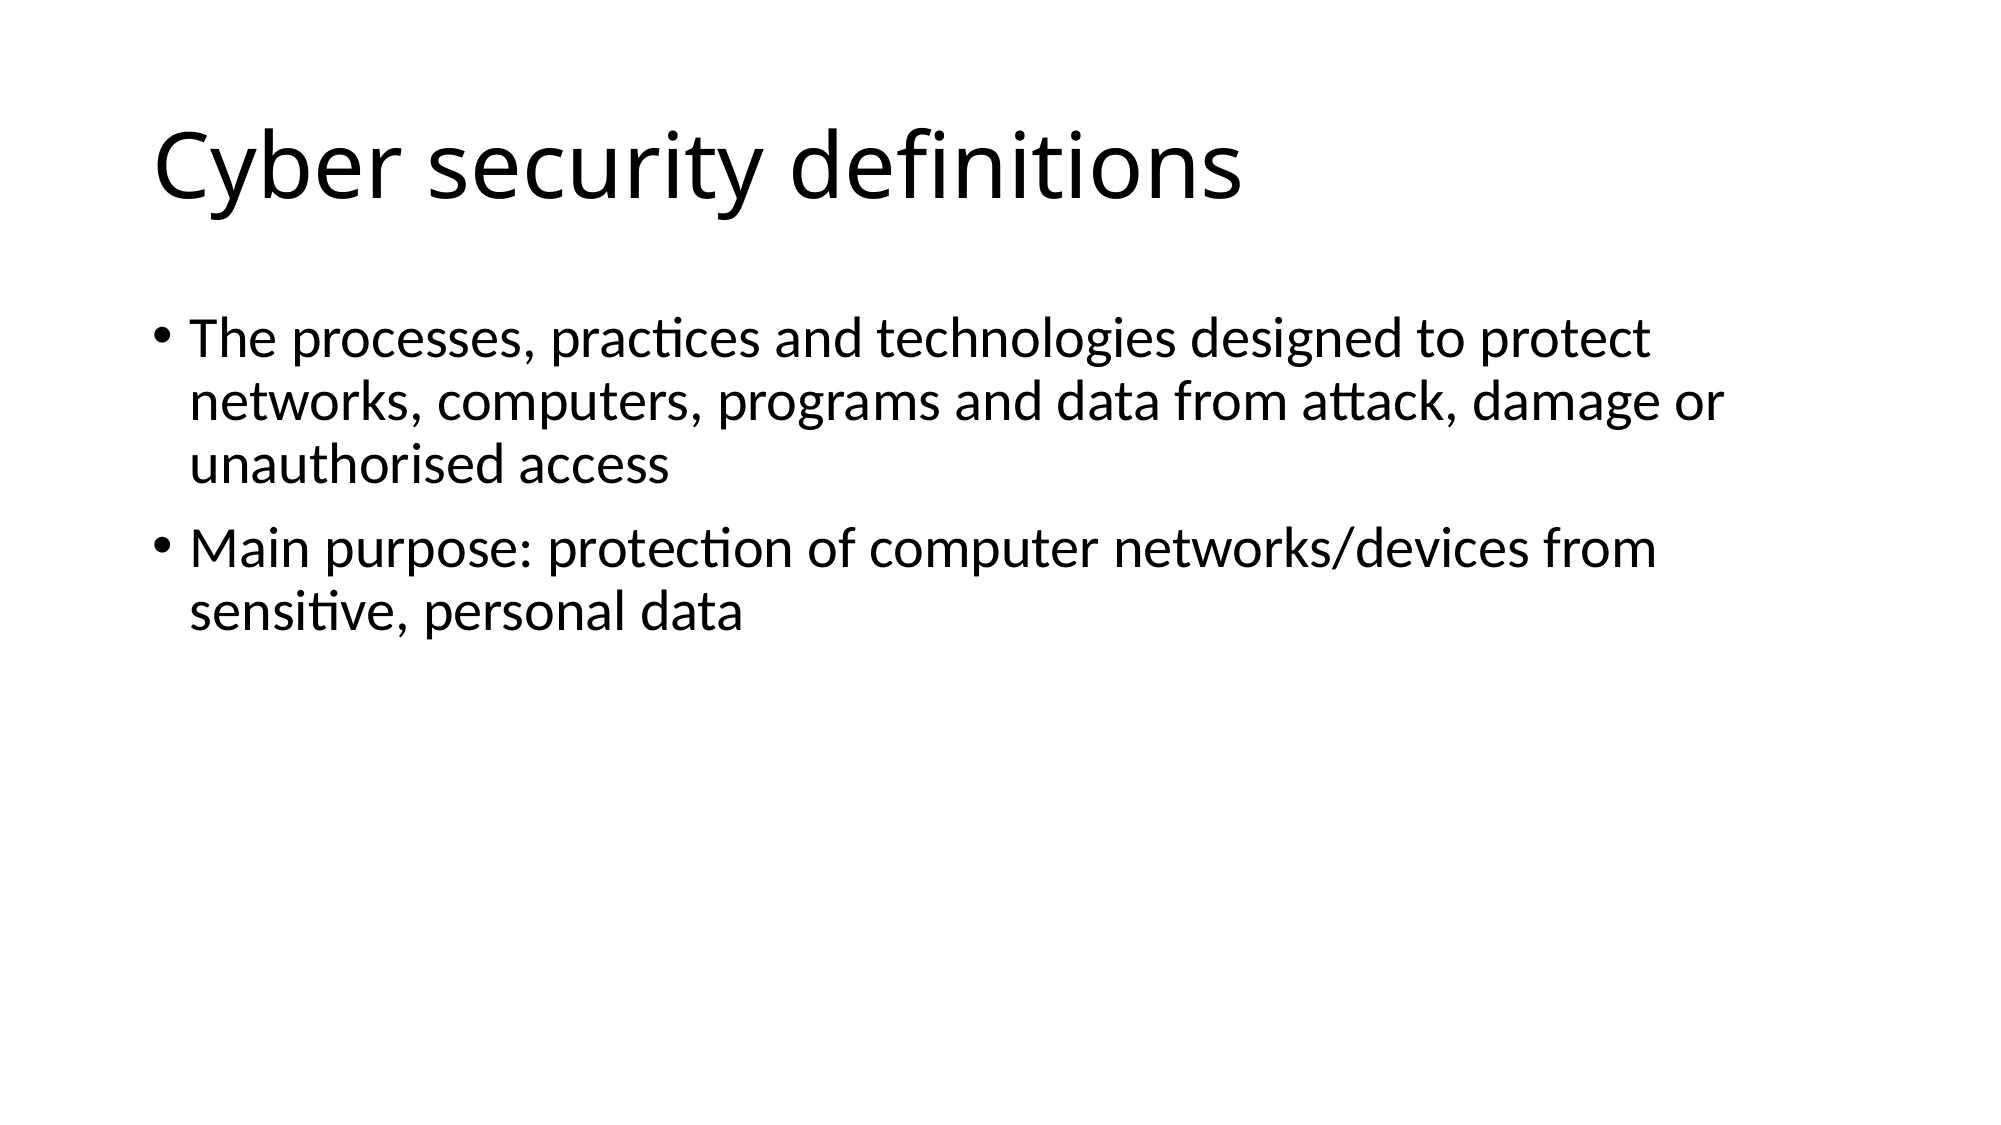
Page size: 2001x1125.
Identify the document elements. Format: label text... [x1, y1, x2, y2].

list The processes, practices and technologies designed to protect networks, computers, programs and data from attack, damage or unauthorised access Main purpose: protection of computer networks/devices from sensitive, personal data [137, 299, 1863, 1014]
title Cyber security definitions [137, 59, 1863, 278]
